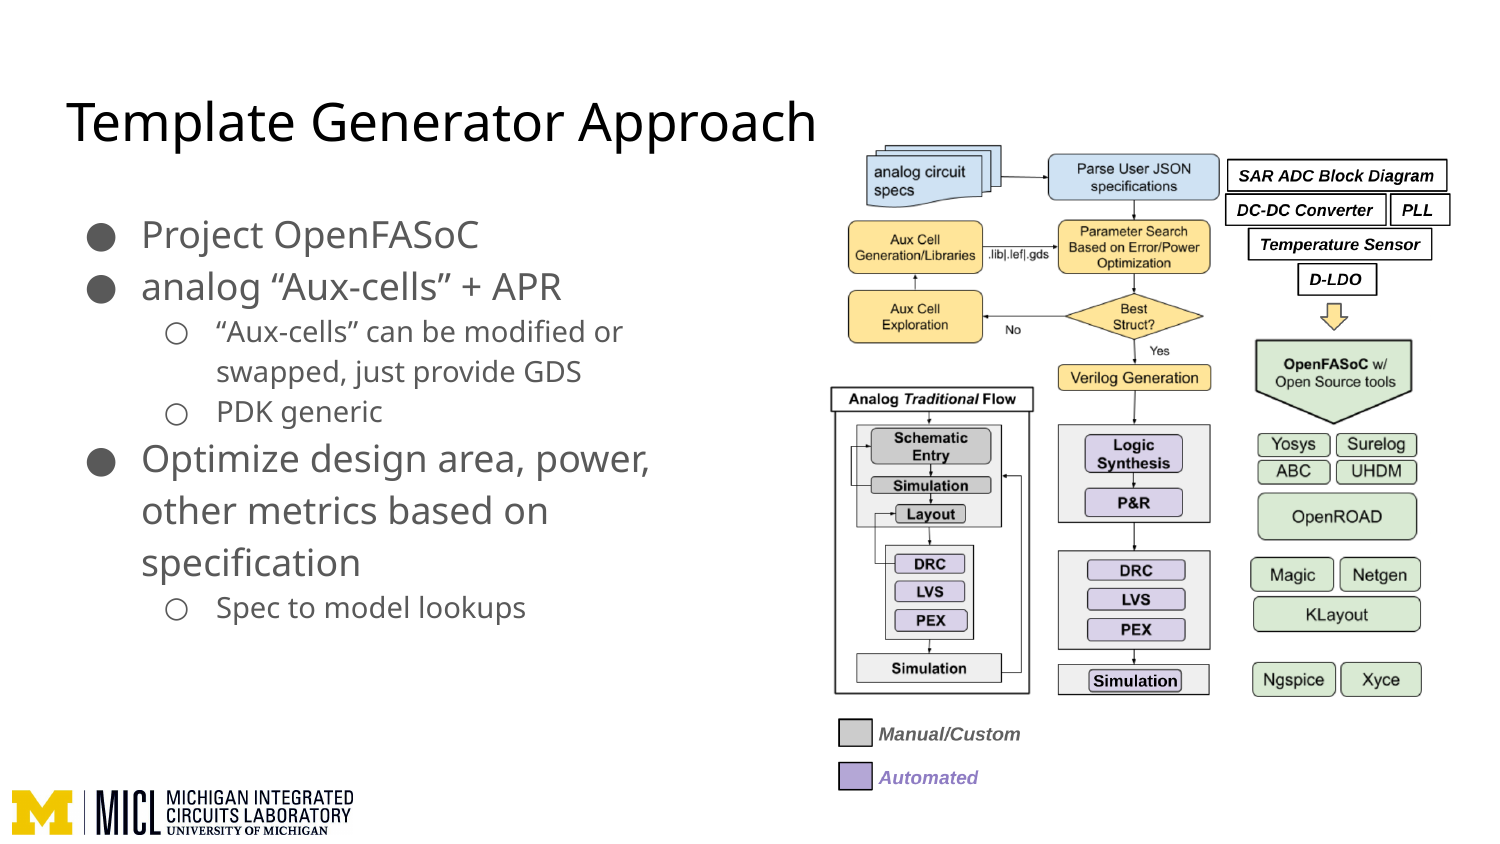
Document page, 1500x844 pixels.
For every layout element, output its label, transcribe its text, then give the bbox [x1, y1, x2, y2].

title Template Generator Approach [51, 72, 1449, 167]
list Project OpenFASoC analog “Aux-cells” + APR “Aux-cells” can be modified or swapped, just provide GDS PDK generic Optimize design area, power, other metrics based on specification Spec to model lookups [51, 189, 750, 641]
picture [827, 135, 1453, 809]
picture [12, 790, 353, 835]
